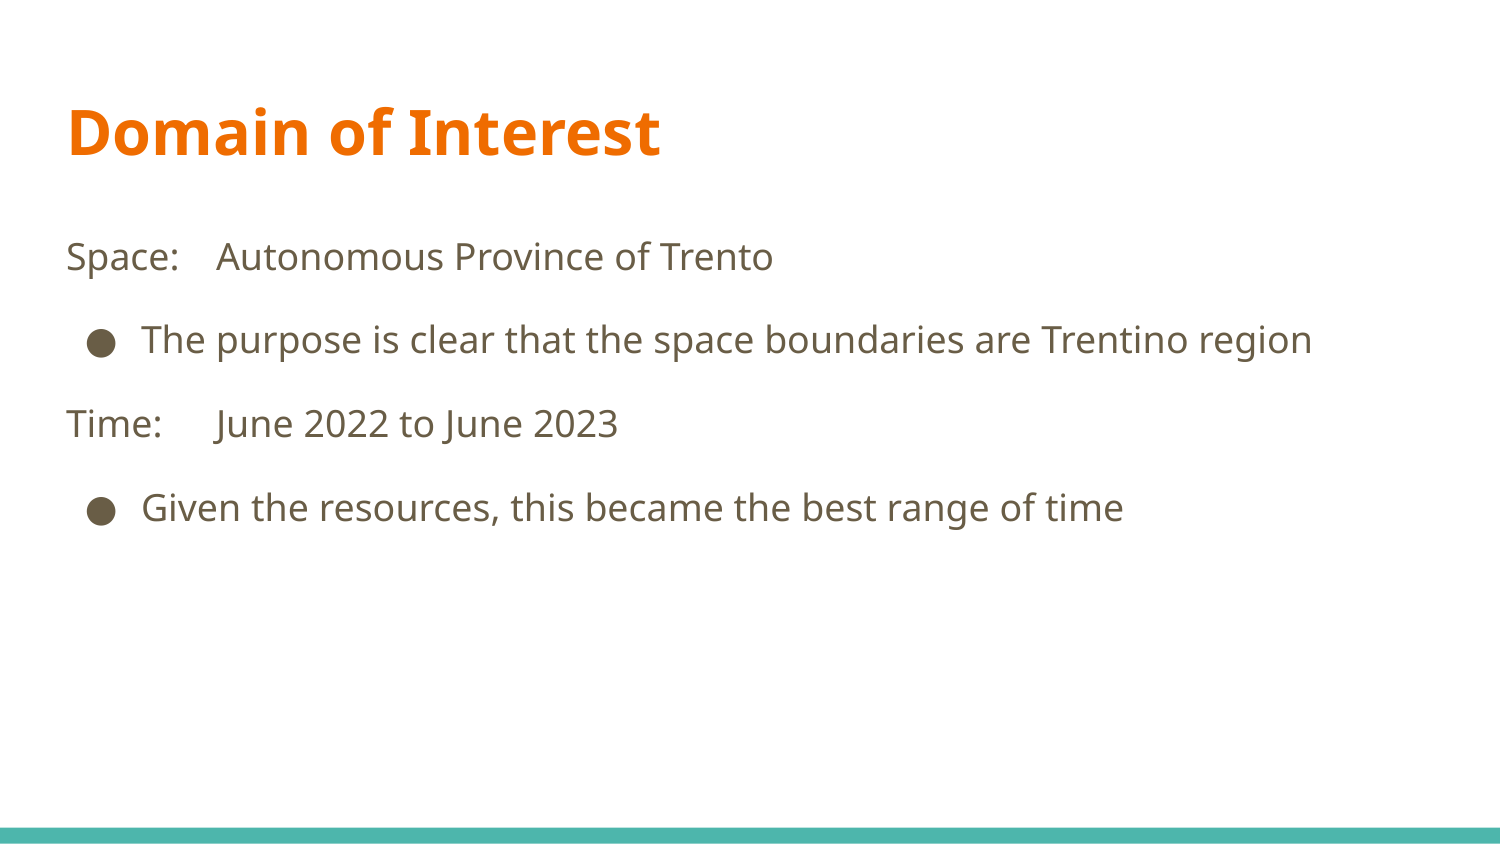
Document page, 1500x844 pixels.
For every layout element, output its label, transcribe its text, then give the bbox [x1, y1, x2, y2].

list Space: Autonomous Province of Trento The purpose is clear that the space boundaries are Trentino region Time: June 2022 to June 2023 Given the resources, this became the best range of time [51, 207, 1449, 750]
title Domain of Interest [51, 72, 1449, 189]
